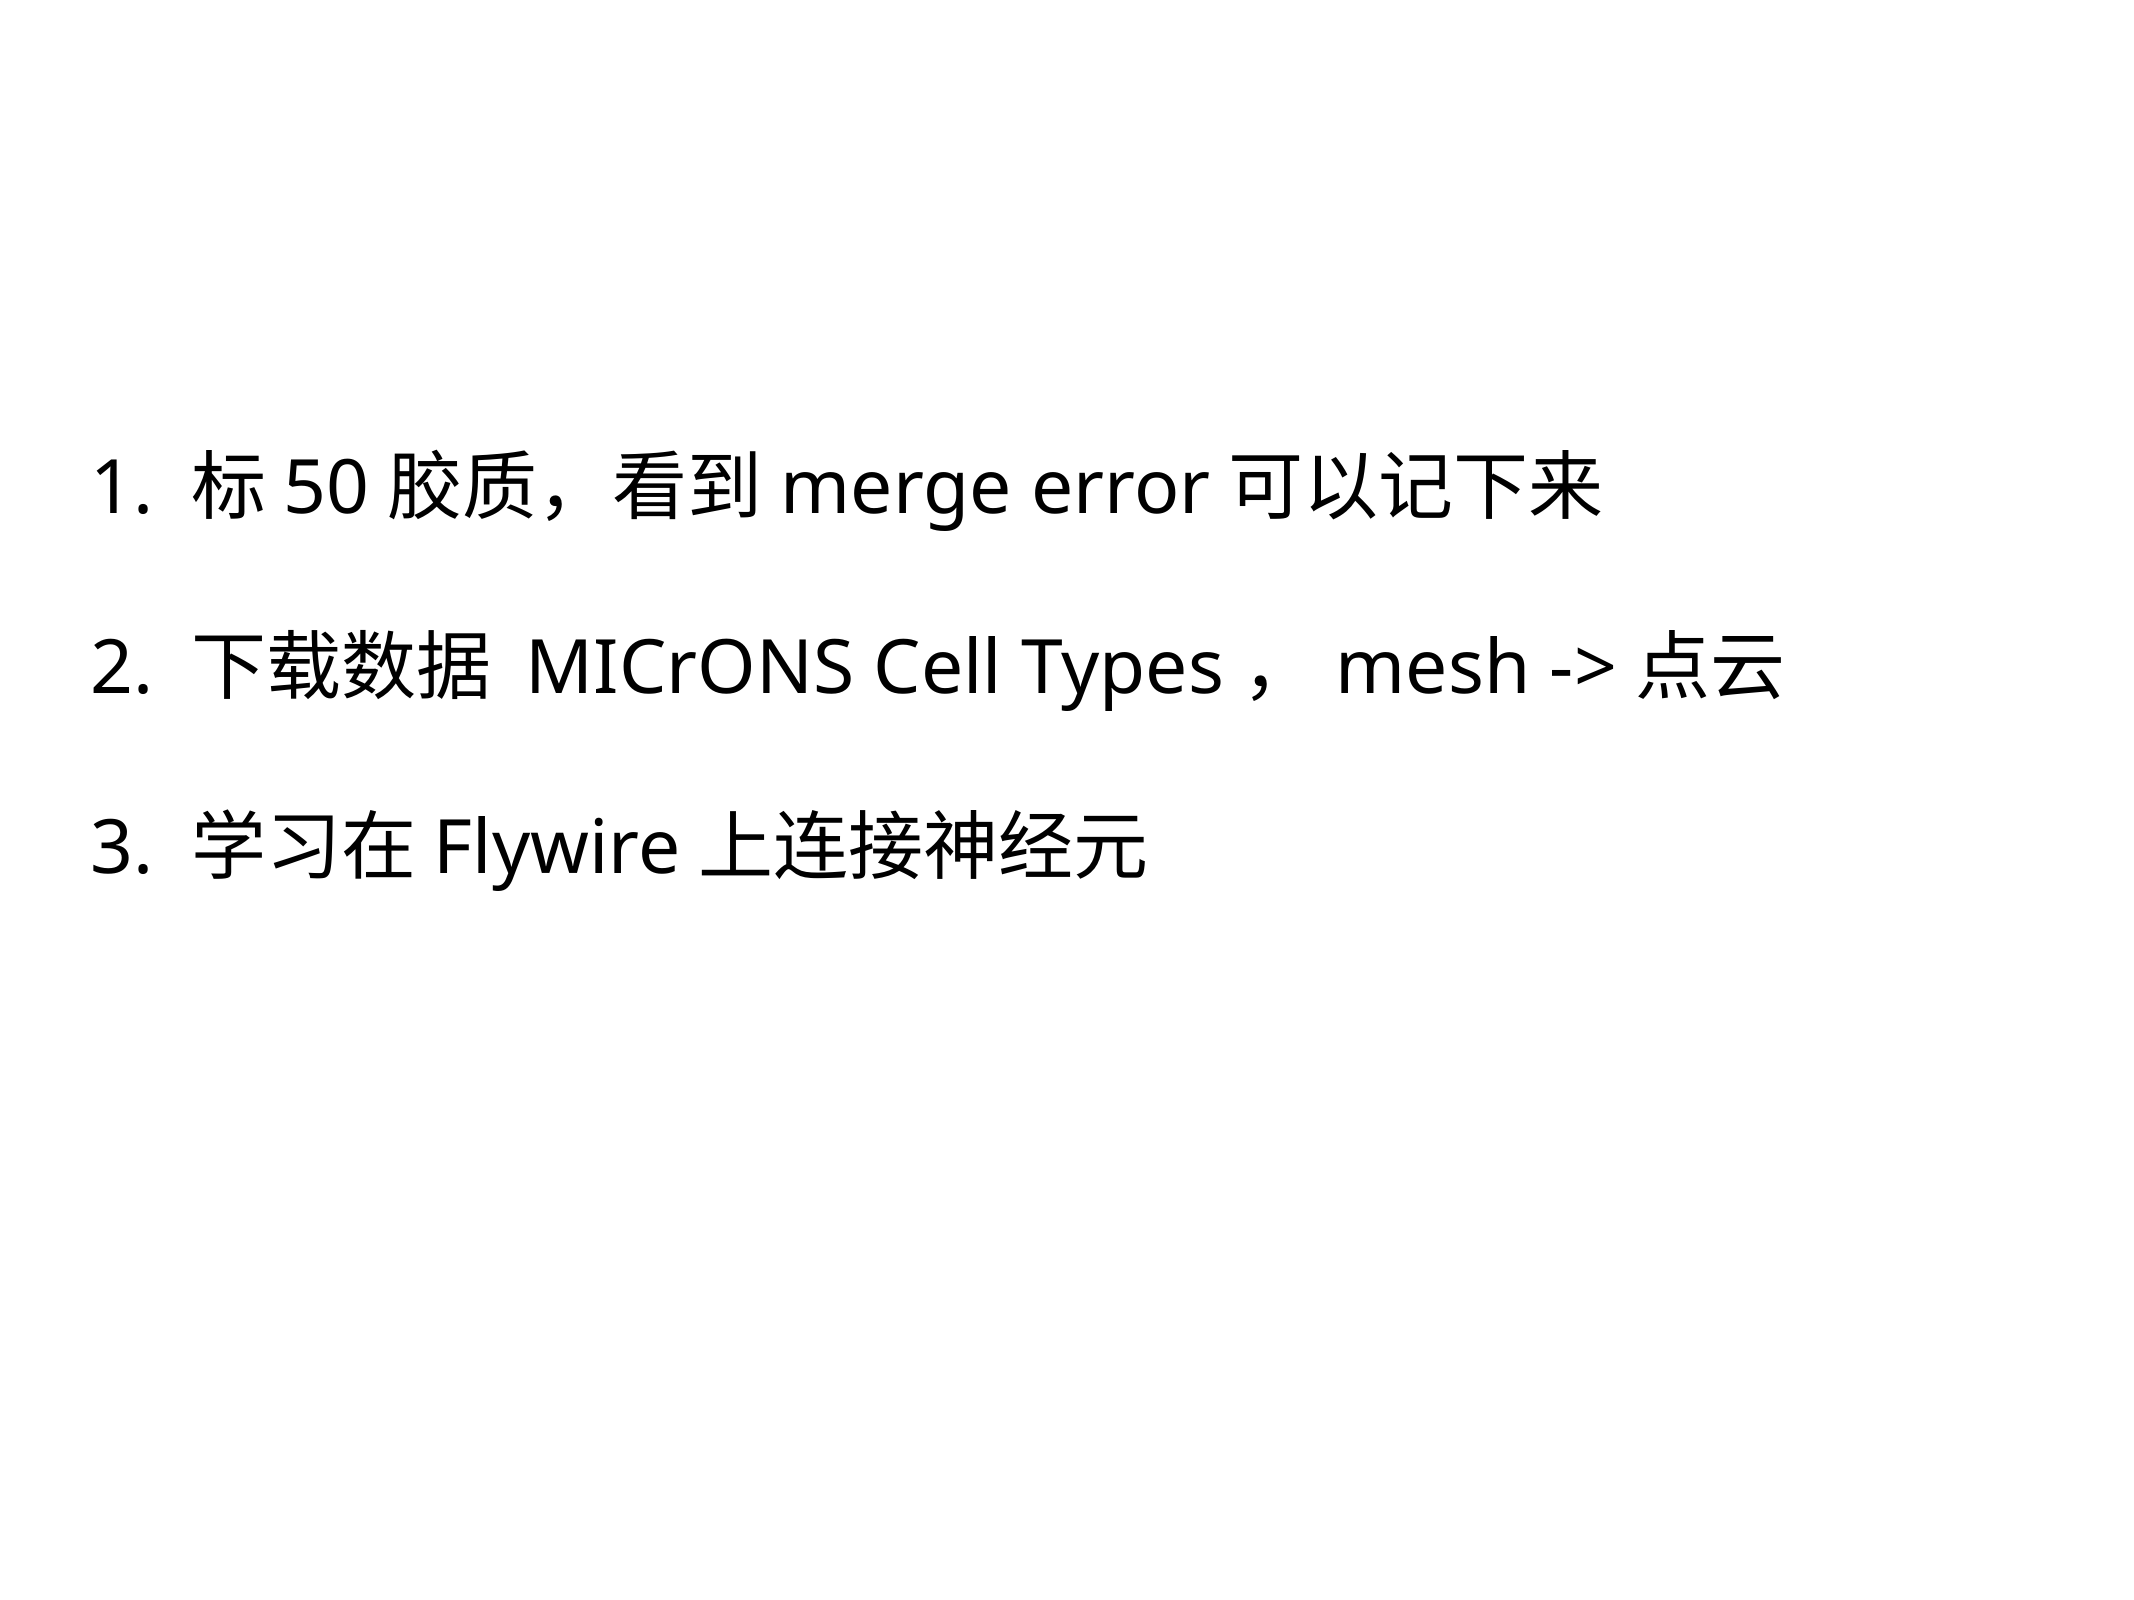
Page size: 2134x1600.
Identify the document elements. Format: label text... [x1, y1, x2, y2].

text_box 1. 标50胶质，看到merge error可以记下来 2. 下载数据 MICrONS Cell Types，mesh ->点云 3. 学习在Flywire上连接神经元 [82, 430, 1794, 897]
